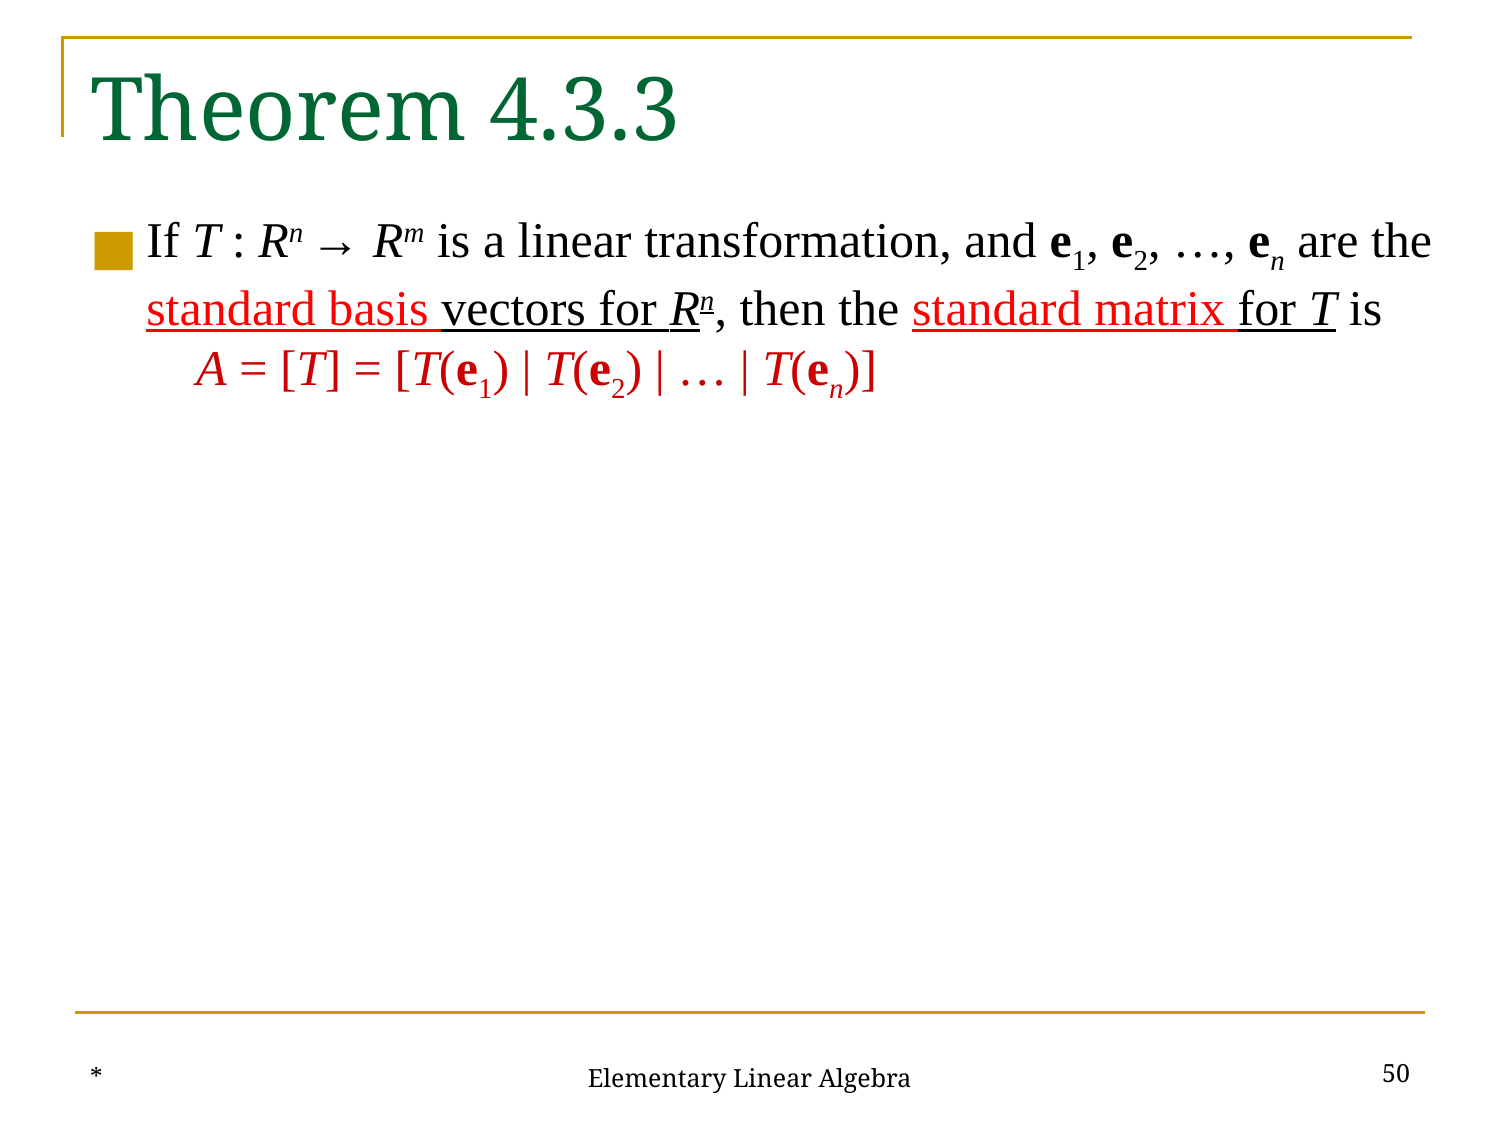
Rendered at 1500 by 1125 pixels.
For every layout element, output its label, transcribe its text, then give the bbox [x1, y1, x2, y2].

text_box ‹#› [1074, 1024, 1425, 1100]
list If T : Rn → Rm is a linear transformation, and e1, e2, …, en are the standard basis vectors for Rn, then the standard matrix for T is A = [T] = [T(e1) | T(e2) | … | T(en)] [75, 200, 1450, 1006]
title Theorem 4.3.3 [75, 45, 1425, 200]
text_box * [75, 1024, 425, 1100]
text_box Elementary Linear Algebra [512, 1024, 988, 1100]
